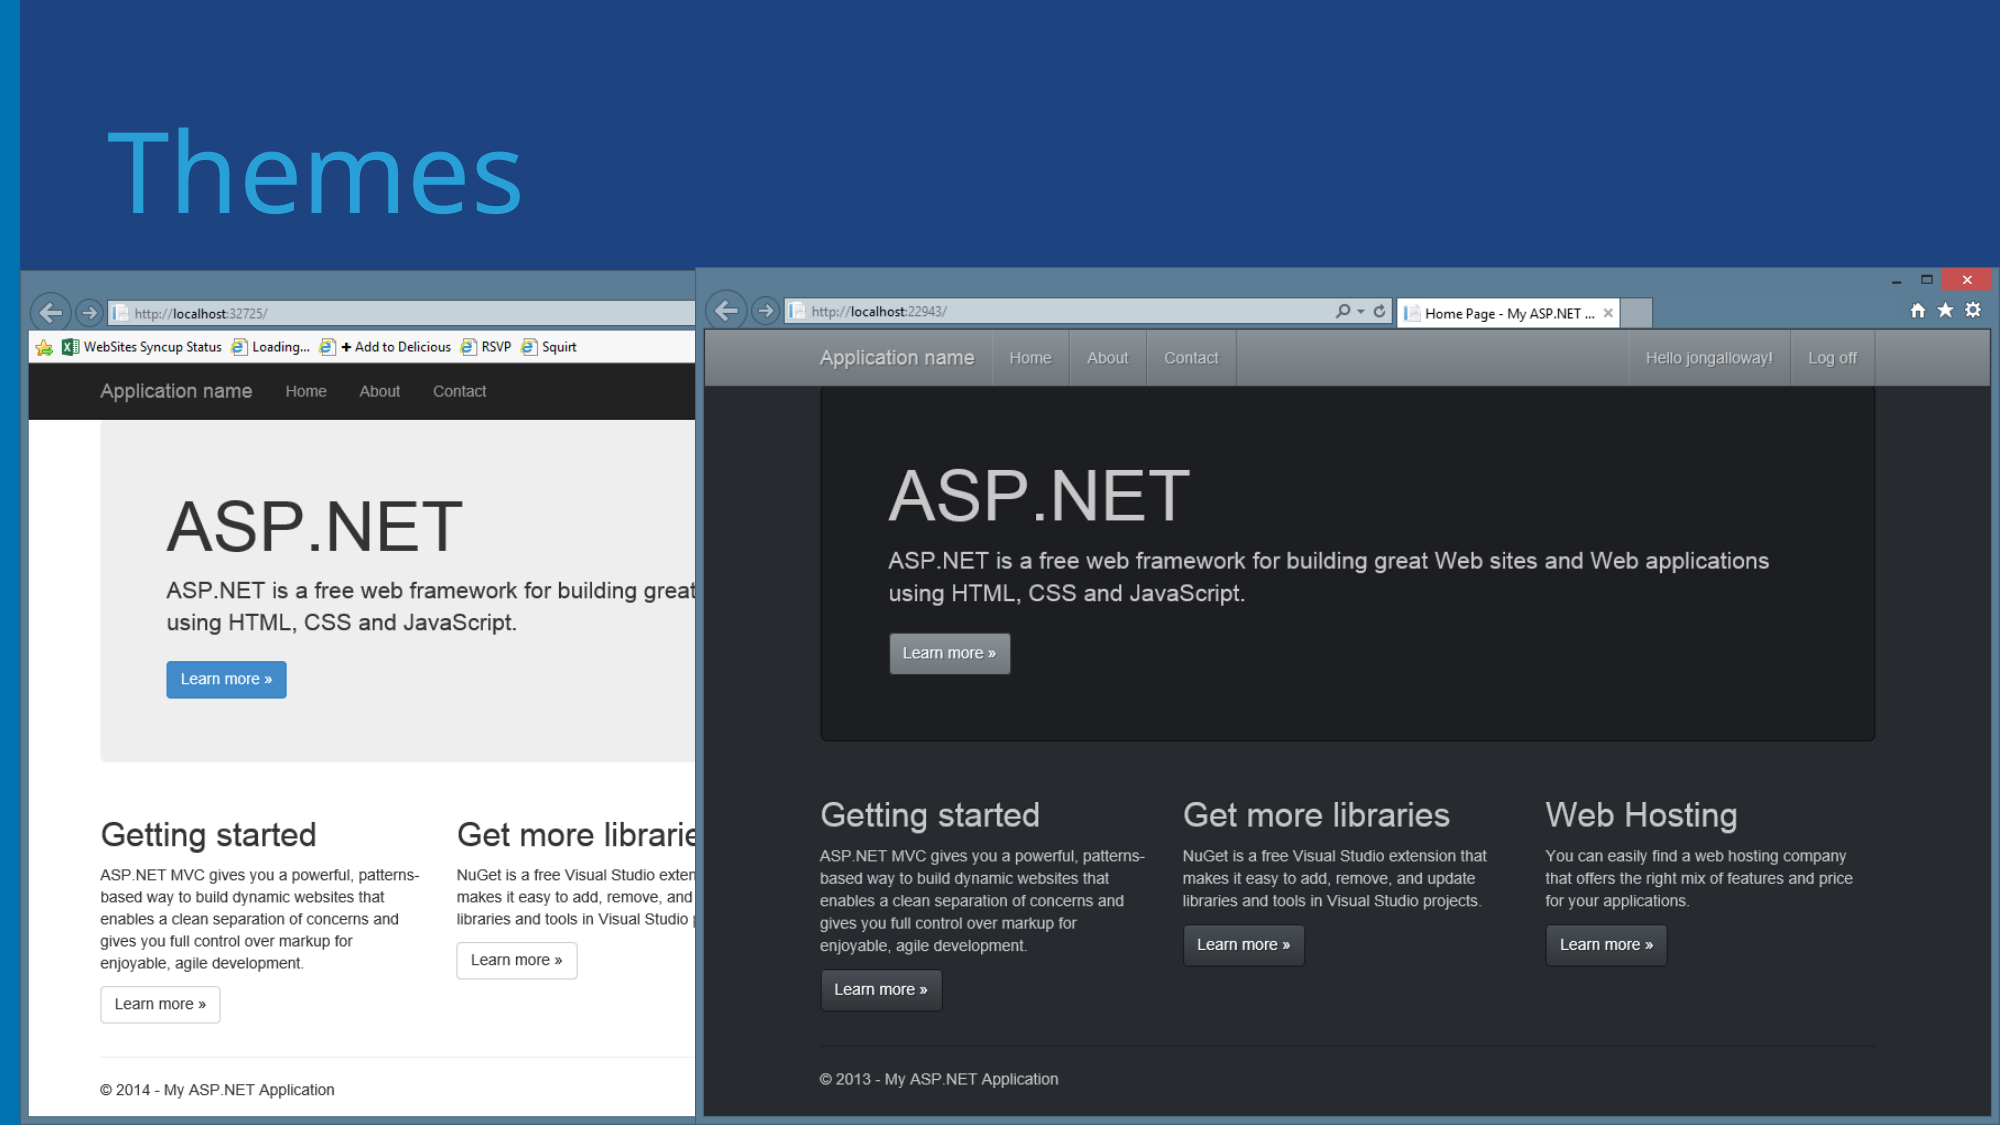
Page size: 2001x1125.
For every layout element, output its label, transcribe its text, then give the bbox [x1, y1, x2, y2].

title Themes [92, 68, 1910, 270]
picture [20, 267, 2000, 1125]
